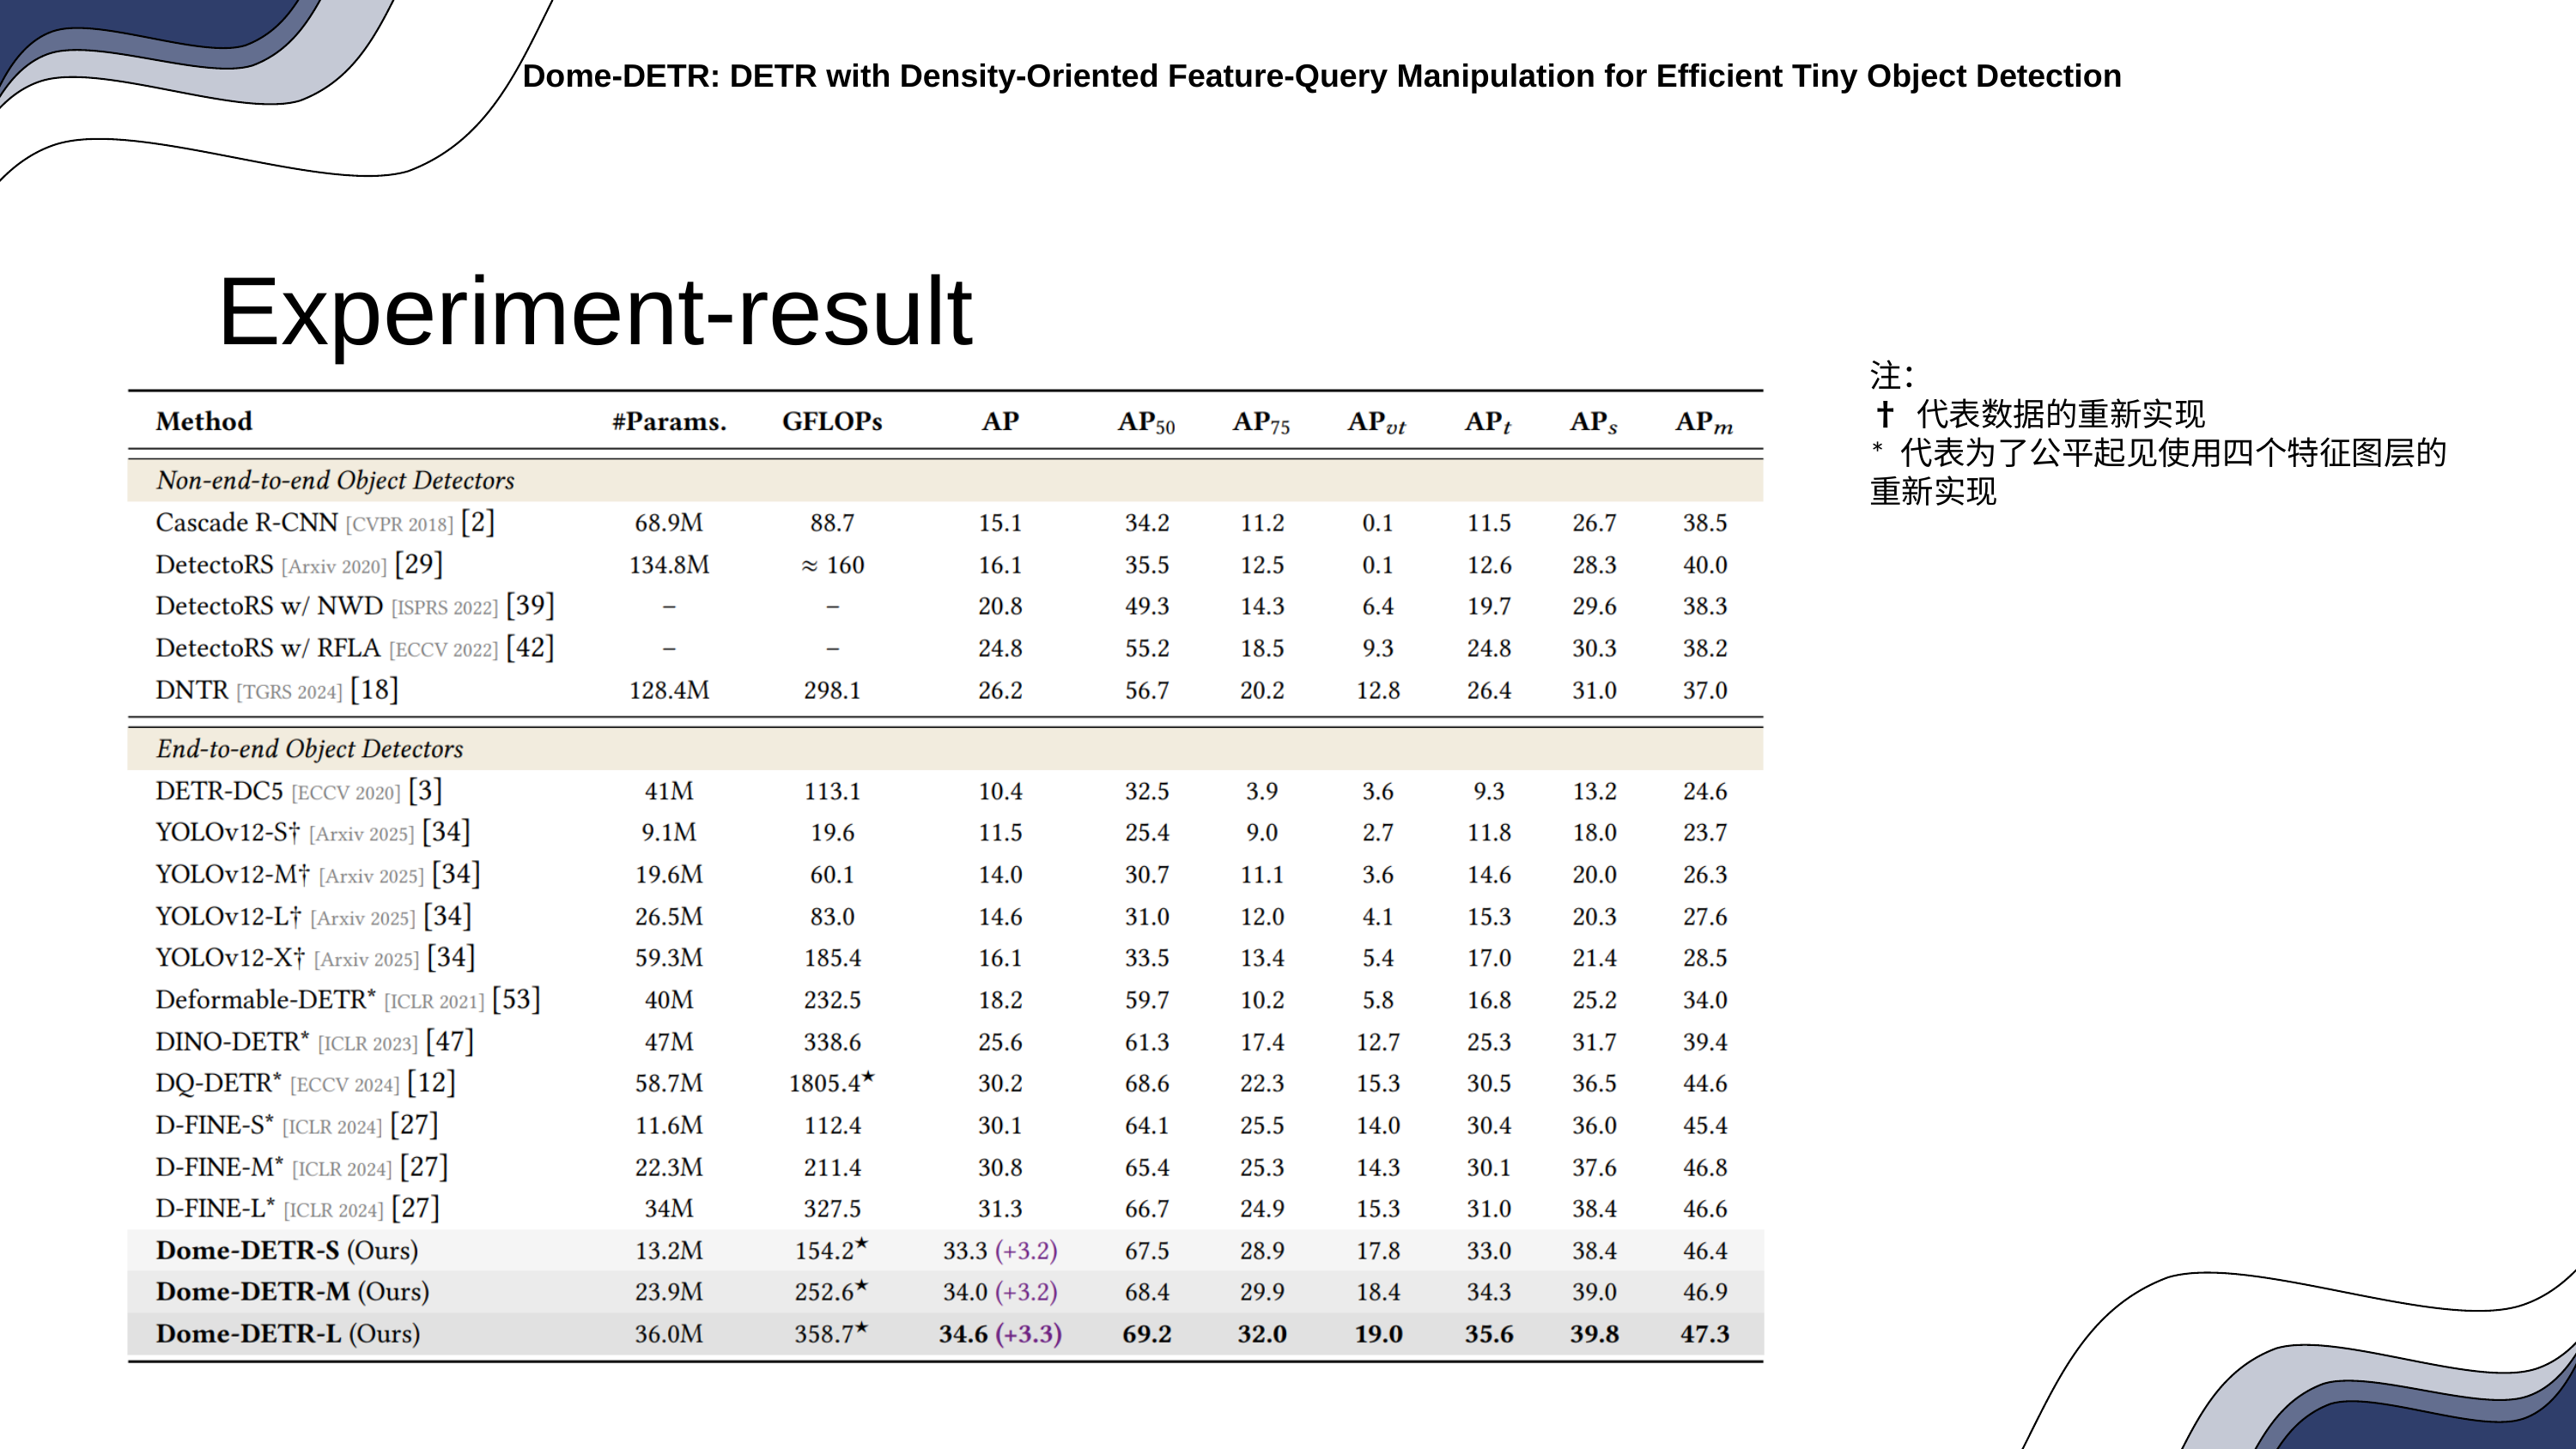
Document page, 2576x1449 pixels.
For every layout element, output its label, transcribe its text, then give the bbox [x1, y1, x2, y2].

picture [96, 374, 1787, 1379]
text_box Experiment-result [599, 241, 1471, 370]
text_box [1980, 1025, 2576, 1449]
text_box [0, 0, 596, 426]
text_box 注： † 代表数据的重新实现 * 代表为了公平起见使用四个特征图层的重新实现 [1856, 349, 2469, 516]
